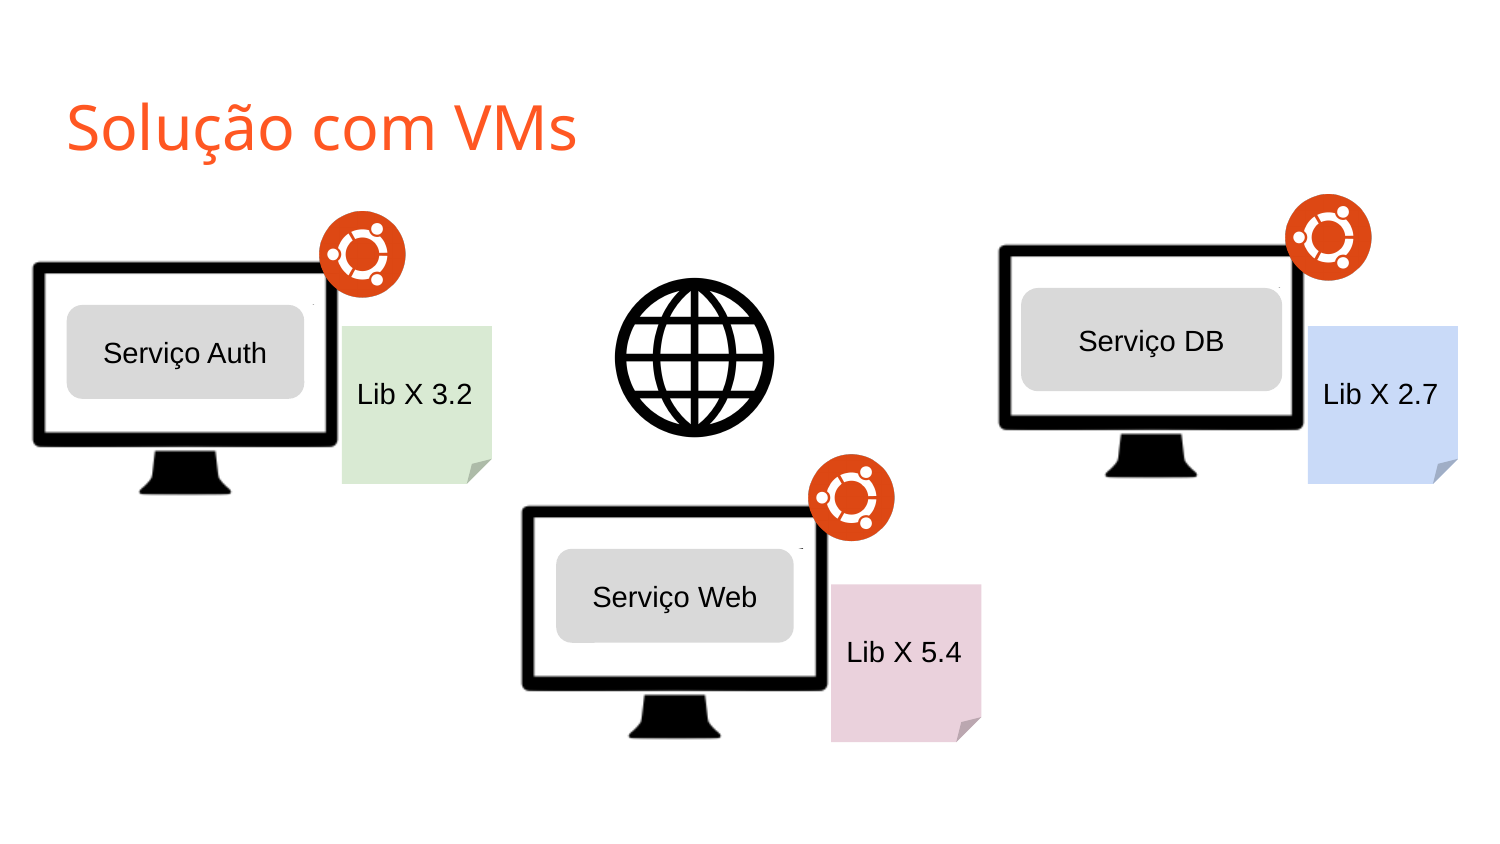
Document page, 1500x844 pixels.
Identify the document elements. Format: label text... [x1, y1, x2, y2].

text_box Lib X 3.2 [348, 326, 492, 484]
text_box Lib X 5.4 [835, 584, 982, 743]
title Solução com VMs [51, 72, 1449, 167]
picture [28, 202, 414, 536]
text_box Lib X 2.7 [1312, 326, 1458, 484]
picture [518, 446, 904, 780]
picture [995, 185, 1381, 519]
picture [606, 269, 784, 447]
